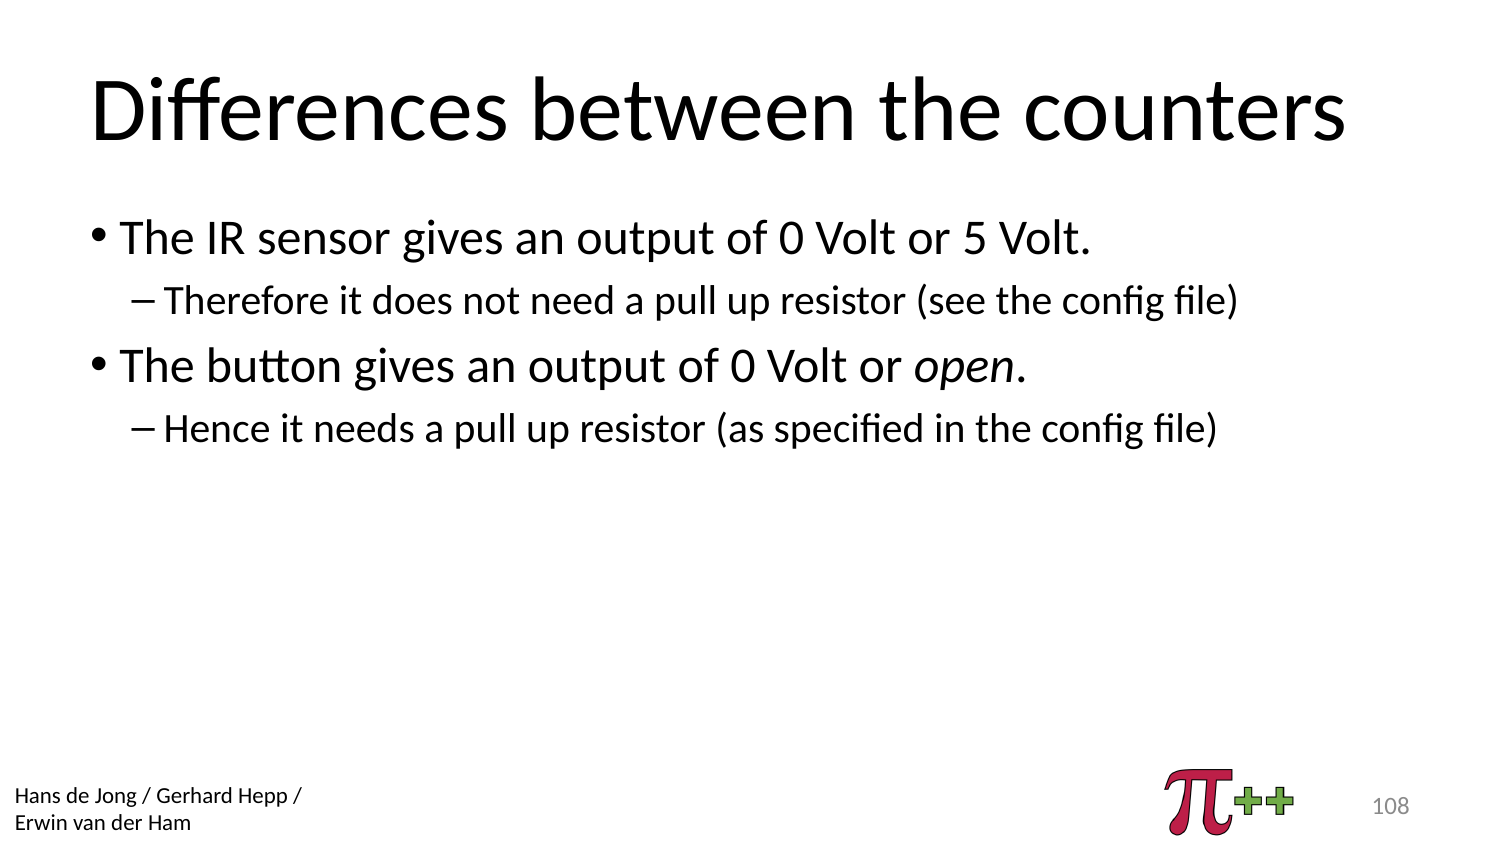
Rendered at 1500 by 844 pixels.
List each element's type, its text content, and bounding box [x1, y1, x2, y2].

slide_number 108 [1340, 782, 1425, 827]
title Differences between the counters [75, 33, 1425, 175]
list The IR sensor gives an output of 0 Volt or 5 Volt. Therefore it does not need a pull up resistor (see the config file) The button gives an output of 0 Volt or open. Hence it needs a pull up resistor (as specified in the config file) [75, 196, 1425, 754]
picture [1163, 768, 1294, 836]
